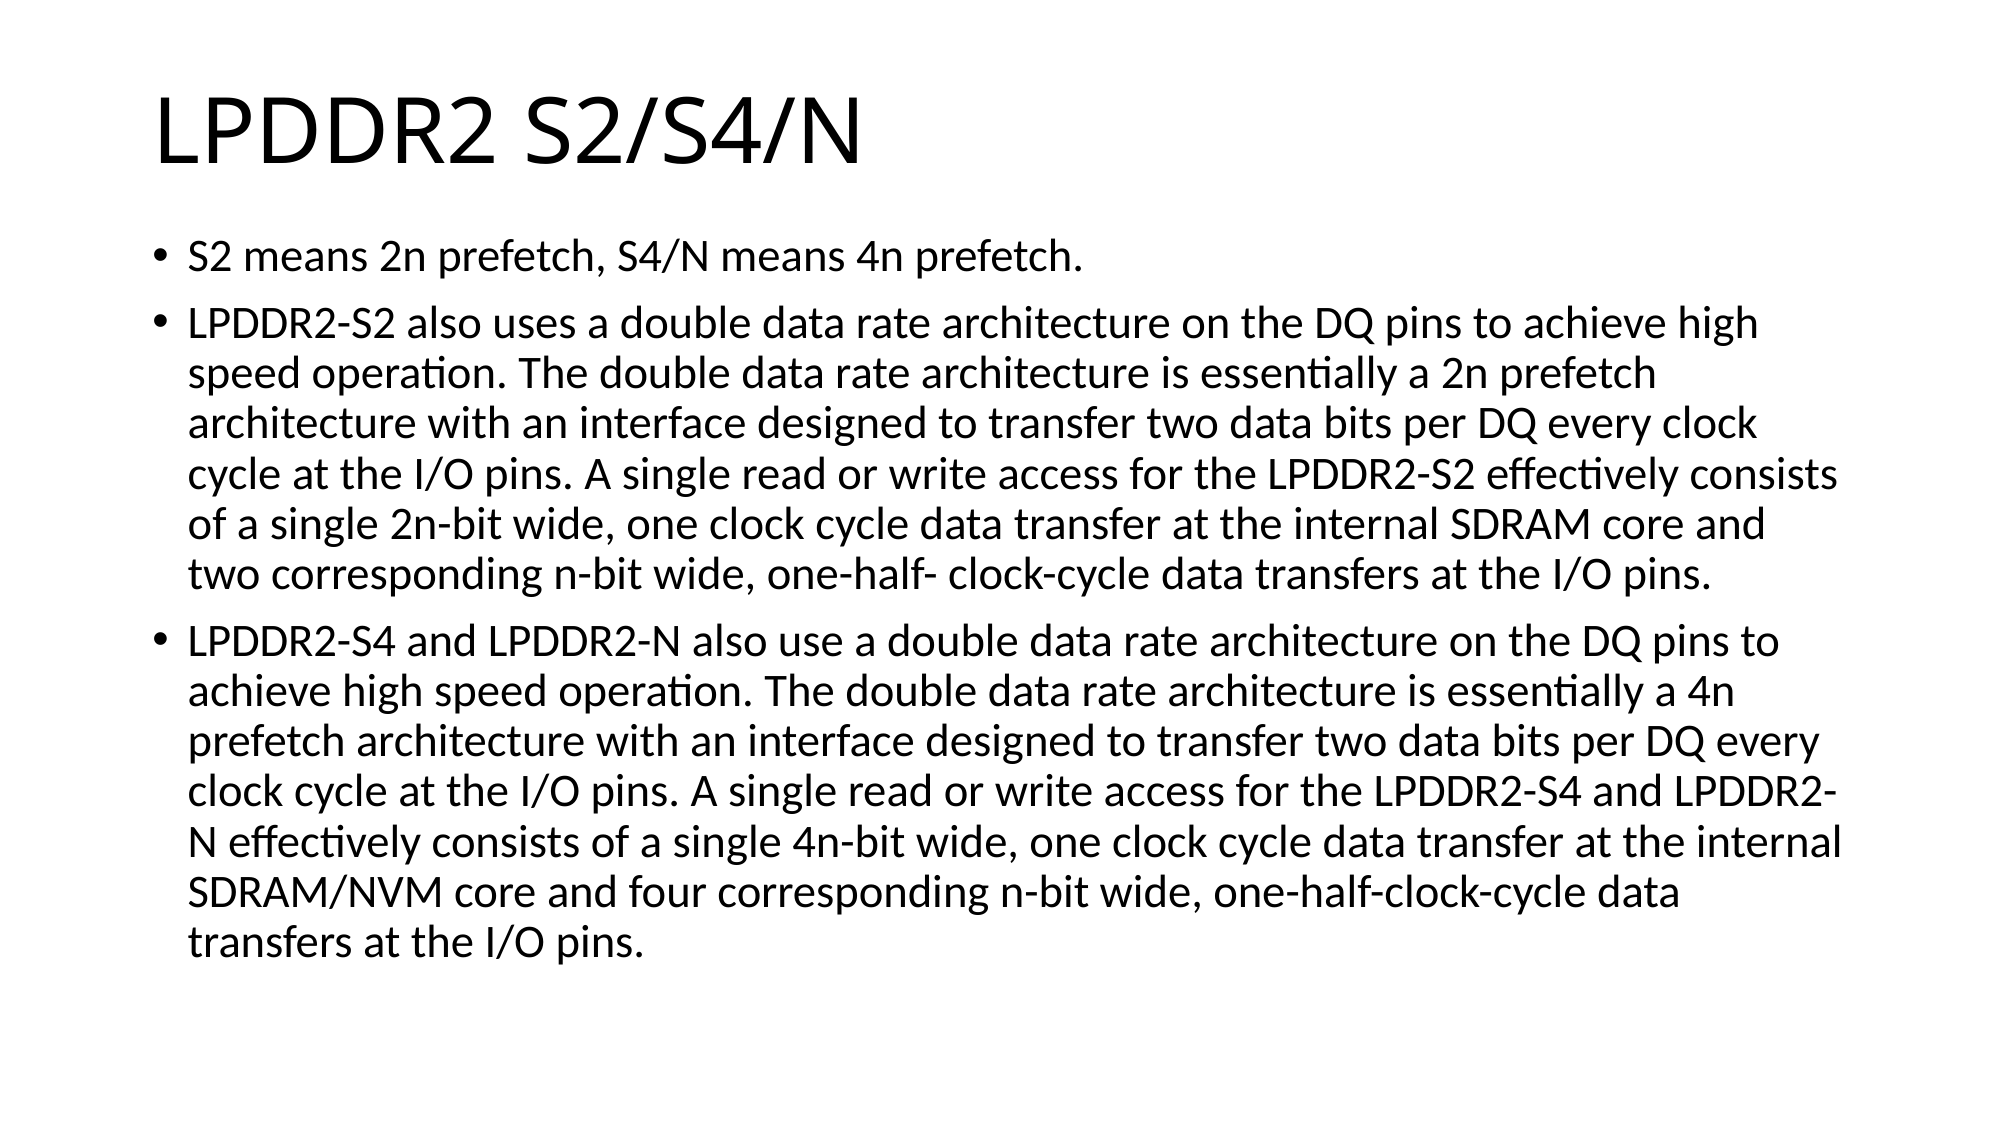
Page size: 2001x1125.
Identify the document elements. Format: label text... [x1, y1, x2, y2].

list S2 means 2n prefetch, S4/N means 4n prefetch. LPDDR2-S2 also uses a double data rate architecture on the DQ pins to achieve high speed operation. The double data rate architecture is essentially a 2n prefetch architecture with an interface designed to transfer two data bits per DQ every clock cycle at the I/O pins. A single read or write access for the LPDDR2-S2 effectively consists of a single 2n-bit wide, one clock cycle data transfer at the internal SDRAM core and two corresponding n-bit wide, one-half- clock-cycle data transfers at the I/O pins. LPDDR2-S4 and LPDDR2-N also use a double data rate architecture on the DQ pins to achieve high speed operation. The double data rate architecture is essentially a 4n prefetch architecture with an interface designed to transfer two data bits per DQ every clock cycle at the I/O pins. A single read or write access for the LPDDR2-S4 and LPDDR2-N effectively consists of a single 4n-bit wide, one clock cycle data transfer at the internal SDRAM/NVM core and four corresponding n-bit wide, one-half-clock-cycle data transfers at the I/O pins. [137, 223, 1863, 1014]
title LPDDR2 S2/S4/N [137, 59, 1863, 208]
